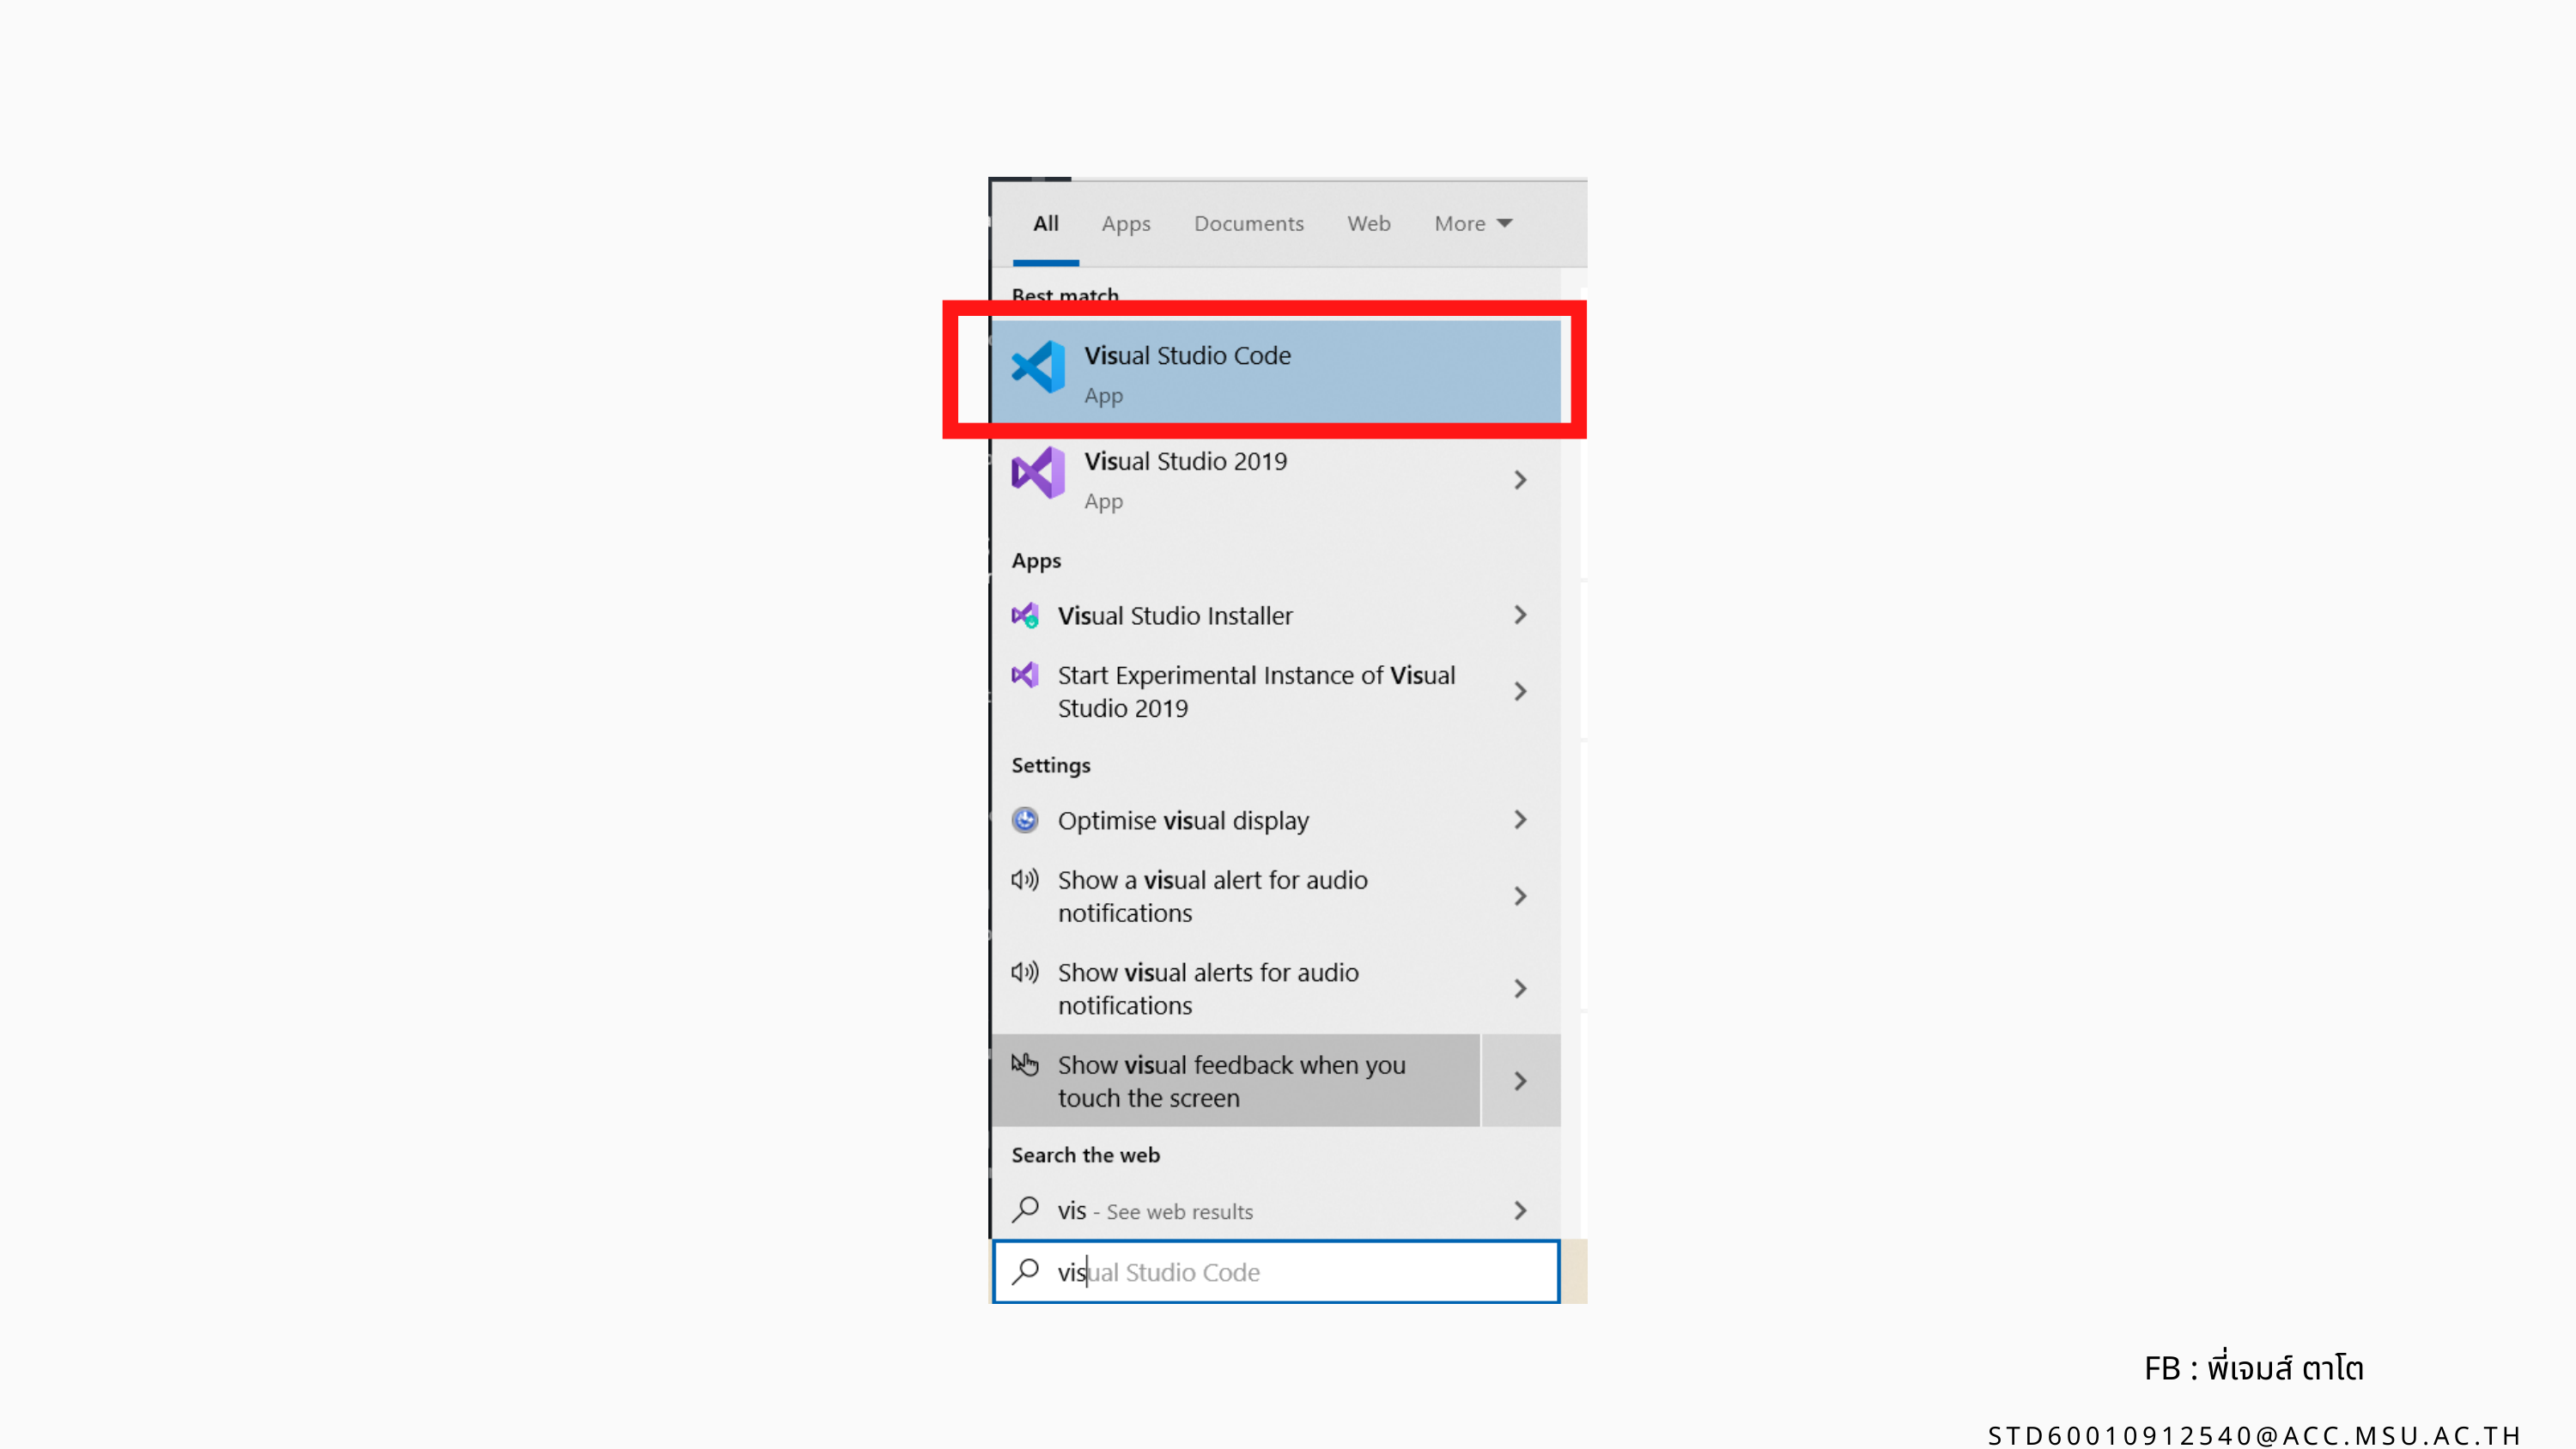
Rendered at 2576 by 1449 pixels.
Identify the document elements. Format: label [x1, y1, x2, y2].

picture [988, 177, 1588, 300]
text_box [1902, 1349, 2576, 1449]
picture [988, 440, 1588, 1304]
text_box [942, 300, 1588, 440]
